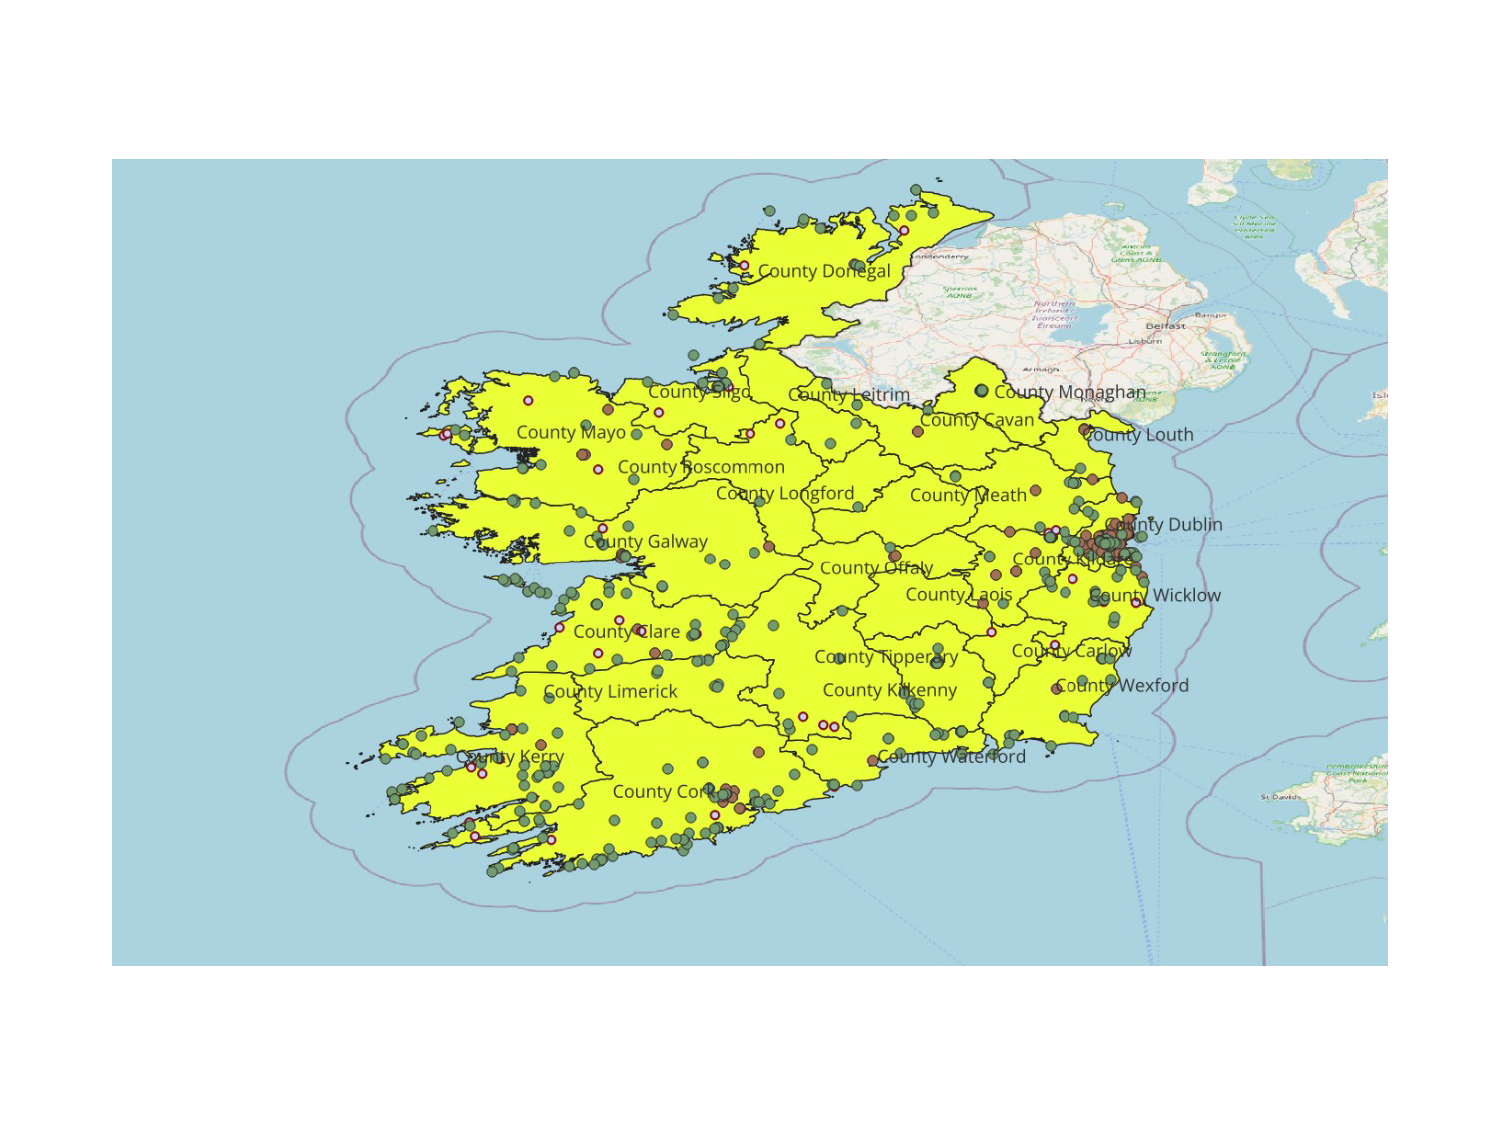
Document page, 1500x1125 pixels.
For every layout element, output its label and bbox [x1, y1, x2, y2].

picture [112, 159, 1388, 966]
